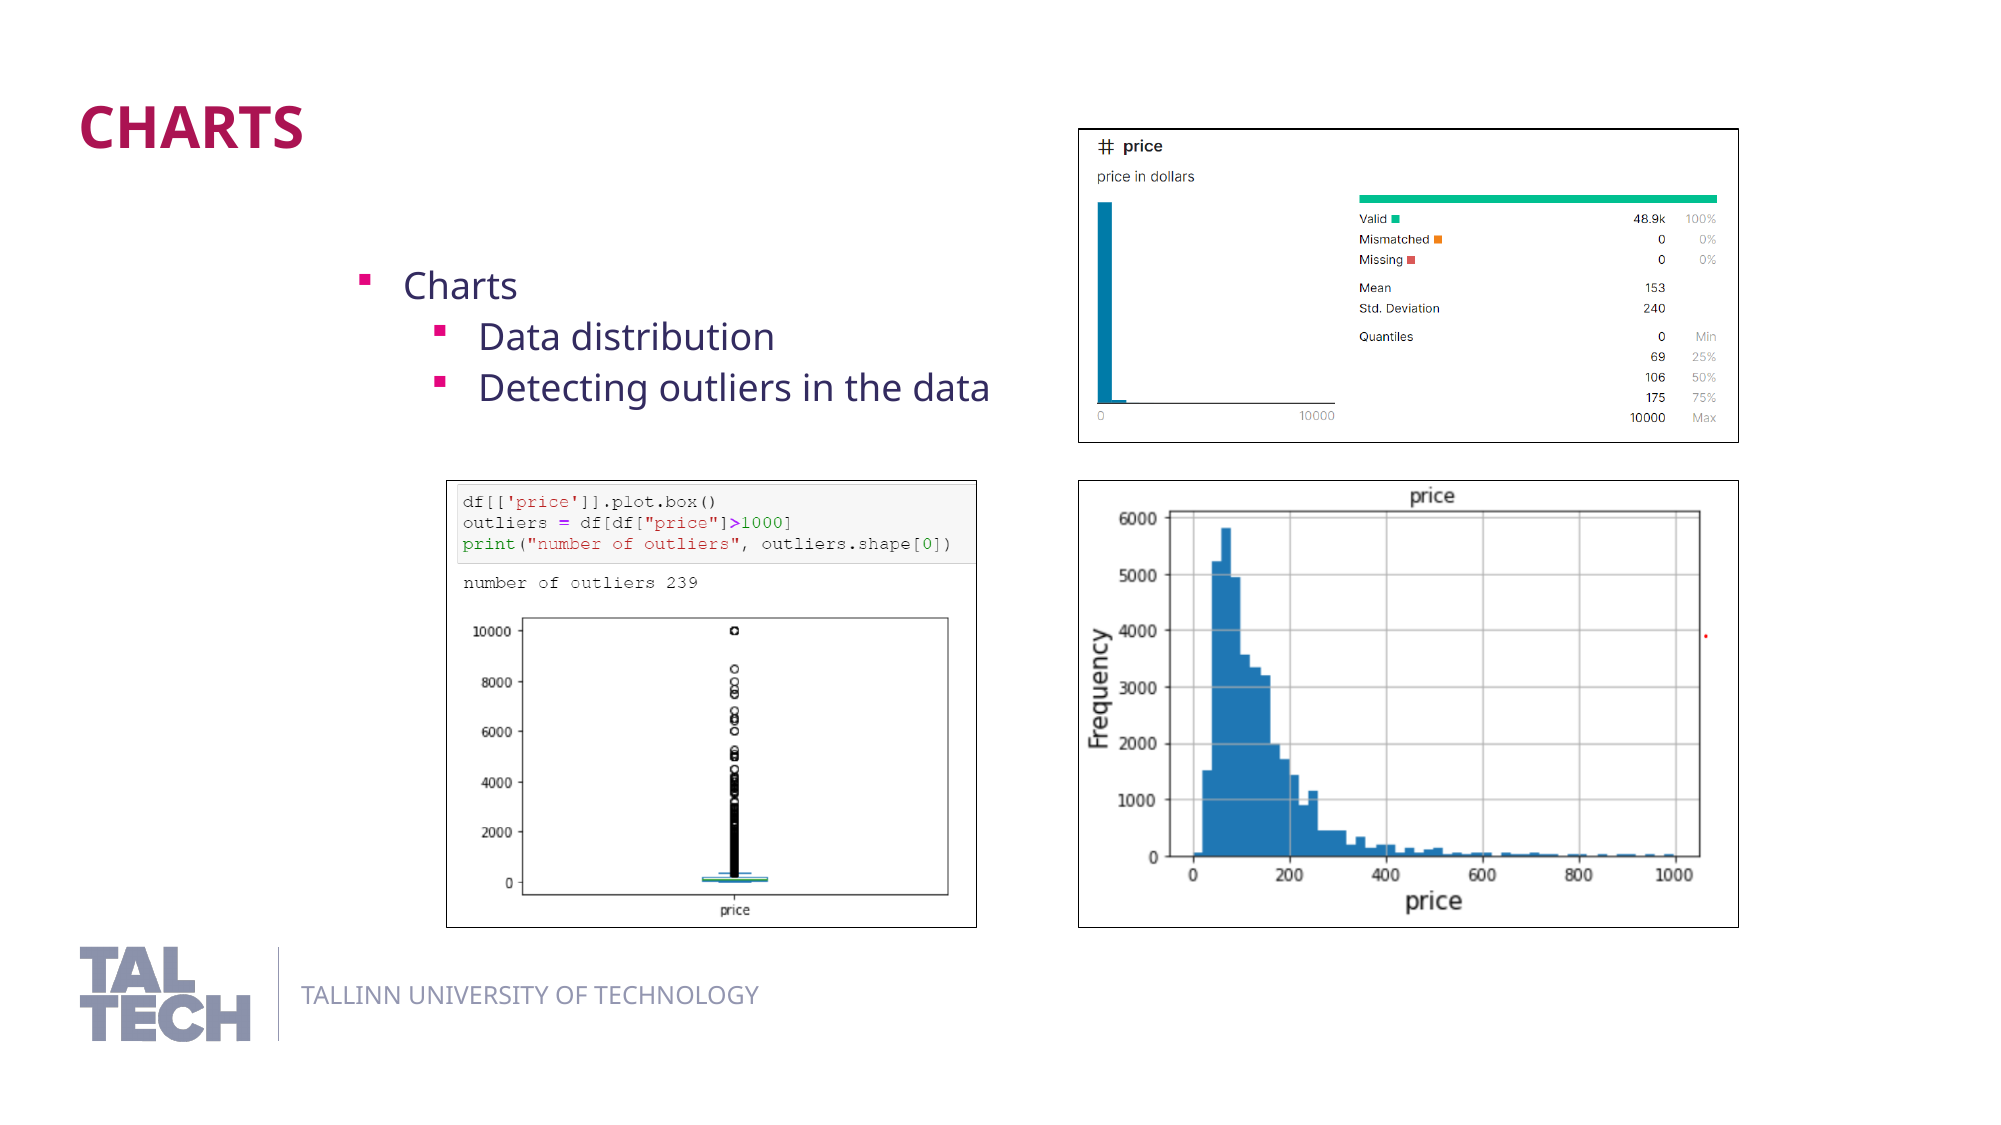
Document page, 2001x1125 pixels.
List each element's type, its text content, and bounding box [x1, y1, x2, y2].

picture [1078, 129, 1738, 442]
list Charts [78, 90, 1801, 224]
list Charts Data distribution Detecting outliers in the data [356, 267, 1801, 947]
picture [1078, 480, 1738, 927]
picture [446, 480, 976, 927]
picture [75, 940, 254, 1047]
